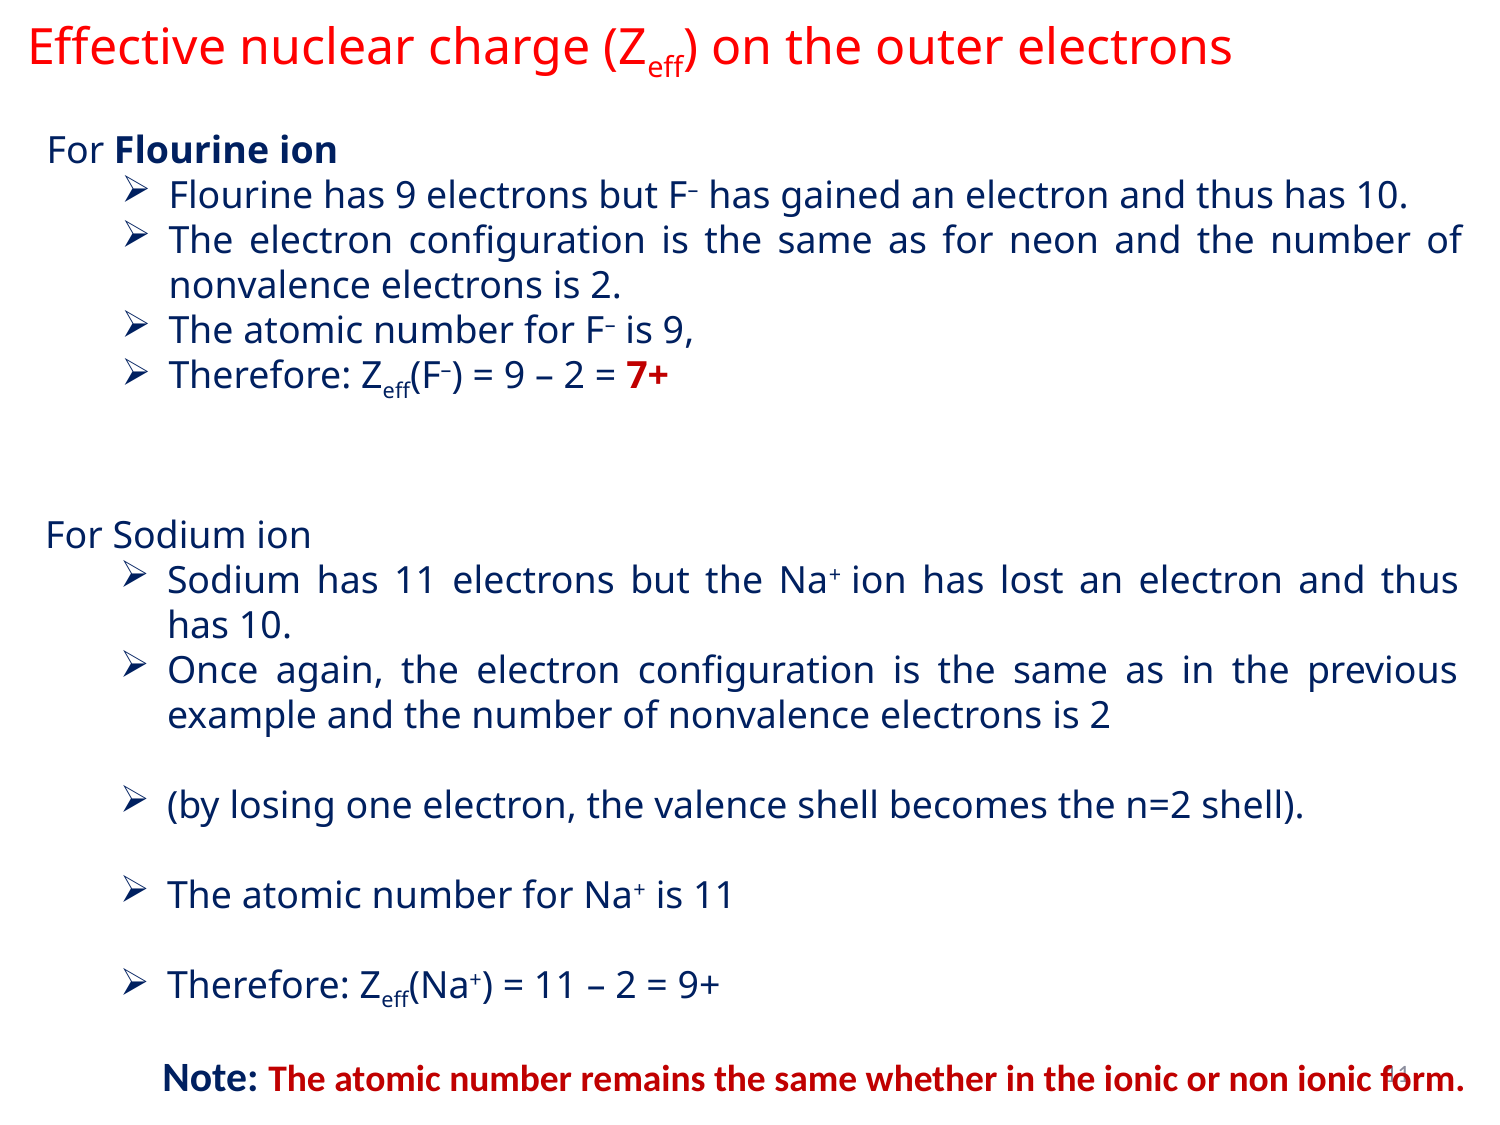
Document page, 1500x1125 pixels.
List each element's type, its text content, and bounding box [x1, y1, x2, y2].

text_box For Flourine ion Flourine has 9 electrons but F– has gained an electron and thus has 10. The electron configuration is the same as for neon and the number of nonvalence electrons is 2. The atomic number for F– is 9, Therefore: Zeff(F–) = 9 – 2 = 7+ [31, 118, 1479, 410]
text_box For Sodium ion Sodium has 11 electrons but the Na+ ion has lost an electron and thus has 10. Once again, the electron configuration is the same as in the previous example and the number of nonvalence electrons is 2 (by losing one electron, the valence shell becomes the n=2 shell). The atomic number for Na+ is 11 Therefore: Zeff(Na+) = 11 – 2 = 9+ [30, 503, 1475, 1020]
text_box Effective nuclear charge (Zeff) on the outer electrons [12, 7, 1493, 91]
text_box Note: The atomic number remains the same whether in the ionic or non ionic form. [147, 1042, 1493, 1108]
